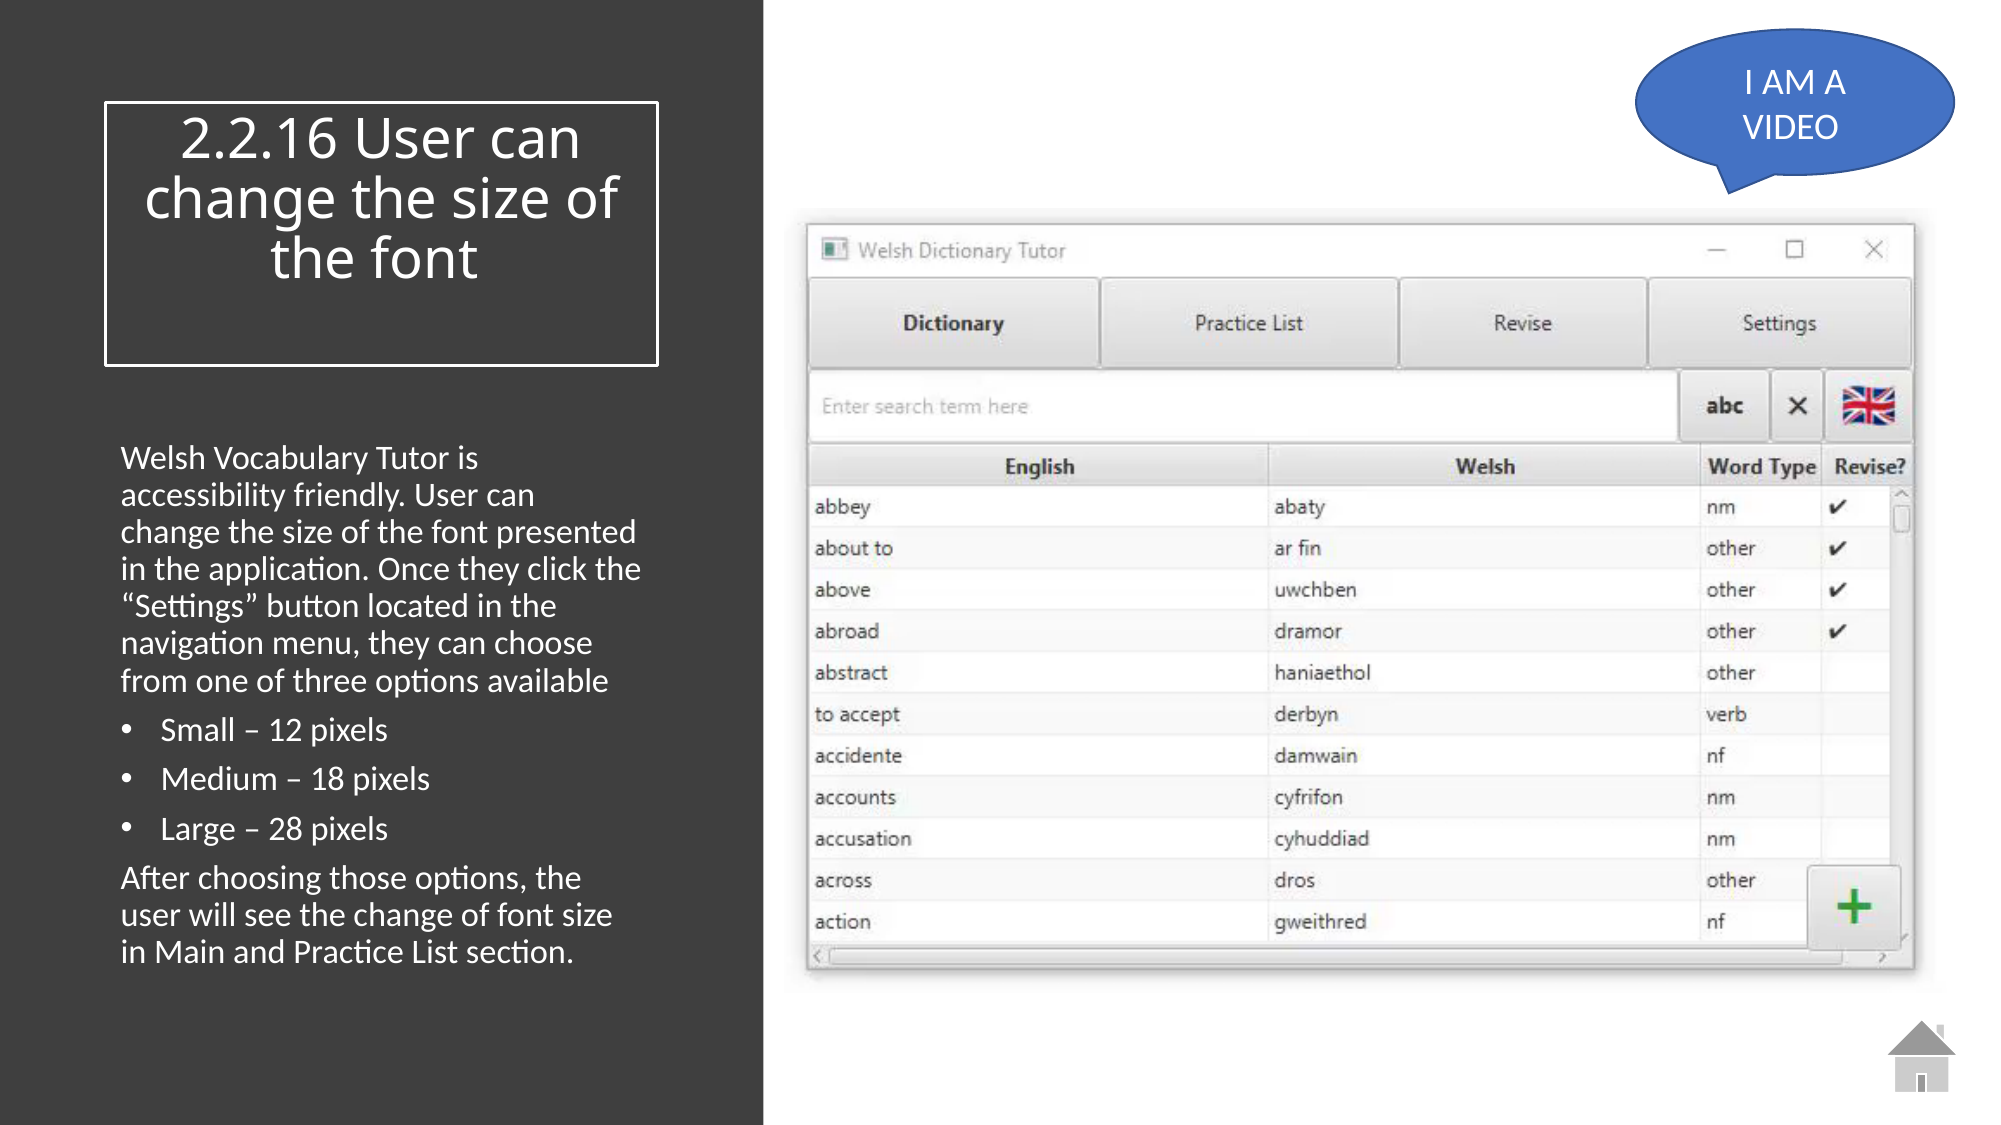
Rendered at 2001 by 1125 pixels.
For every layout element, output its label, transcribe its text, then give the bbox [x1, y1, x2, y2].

title 2.2.16 User can change the size of the font [105, 102, 658, 366]
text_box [783, 207, 1967, 994]
text_box I AM A VIDEO [1635, 28, 1956, 195]
list Welsh Vocabulary Tutor is accessibility friendly. User can change the size of the font presented in the application. Once they click the “Settings” button located in the navigation menu, they can choose from one of three options available Small – 12 pixels Medium – 18 pixels Large – 28 pixels After choosing those options, the user will see the change of font size in Main and Practice List section. [105, 432, 658, 994]
text_box [0, 0, 764, 1125]
text_box [1871, 1005, 1972, 1107]
